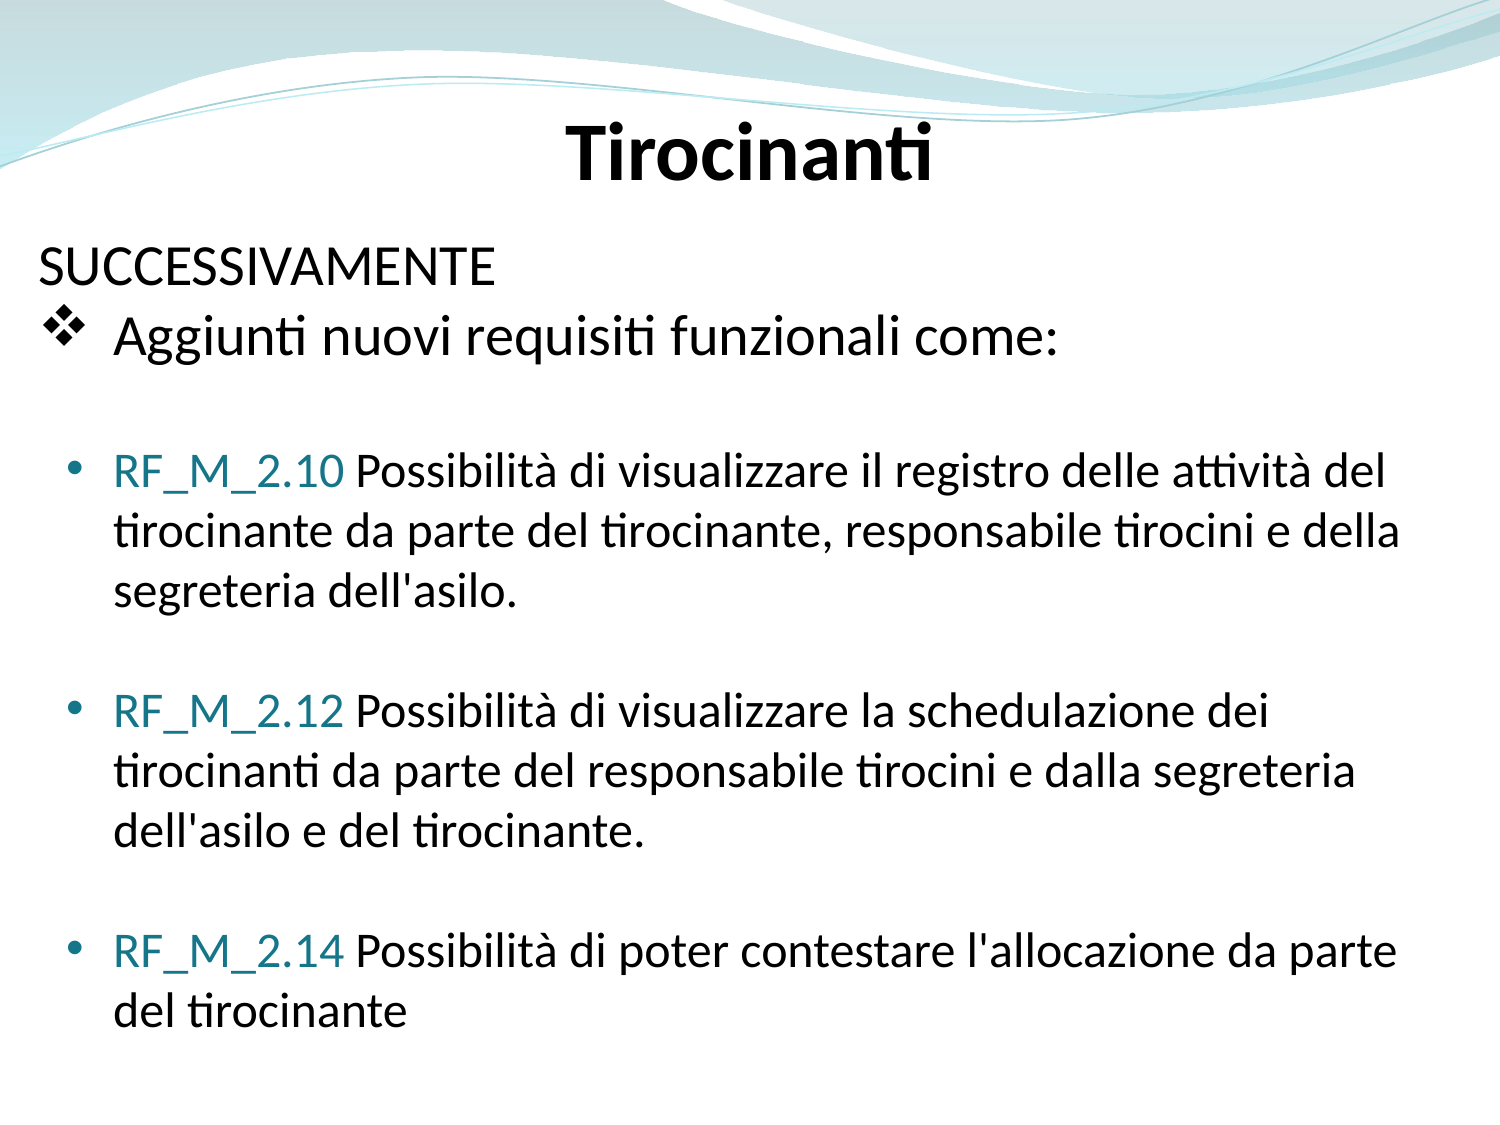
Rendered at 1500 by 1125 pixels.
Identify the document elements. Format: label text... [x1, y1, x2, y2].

text_box Tirocinanti [0, 90, 1500, 205]
text_box SUCCESSIVAMENTE Aggiunti nuovi requisiti funzionali come: RF_M_2.10 Possibilità di visualizzare il registro delle attività del tirocinante da parte del tirocinante, responsabile tirocini e della segreteria dell'asilo. RF_M_2.12 Possibilità di visualizzare la schedulazione dei tirocinanti da parte del responsabile tirocini e dalla segreteria dell'asilo e del tirocinante. RF_M_2.14 Possibilità di poter contestare l'allocazione da parte del tirocinante [23, 219, 1471, 1125]
